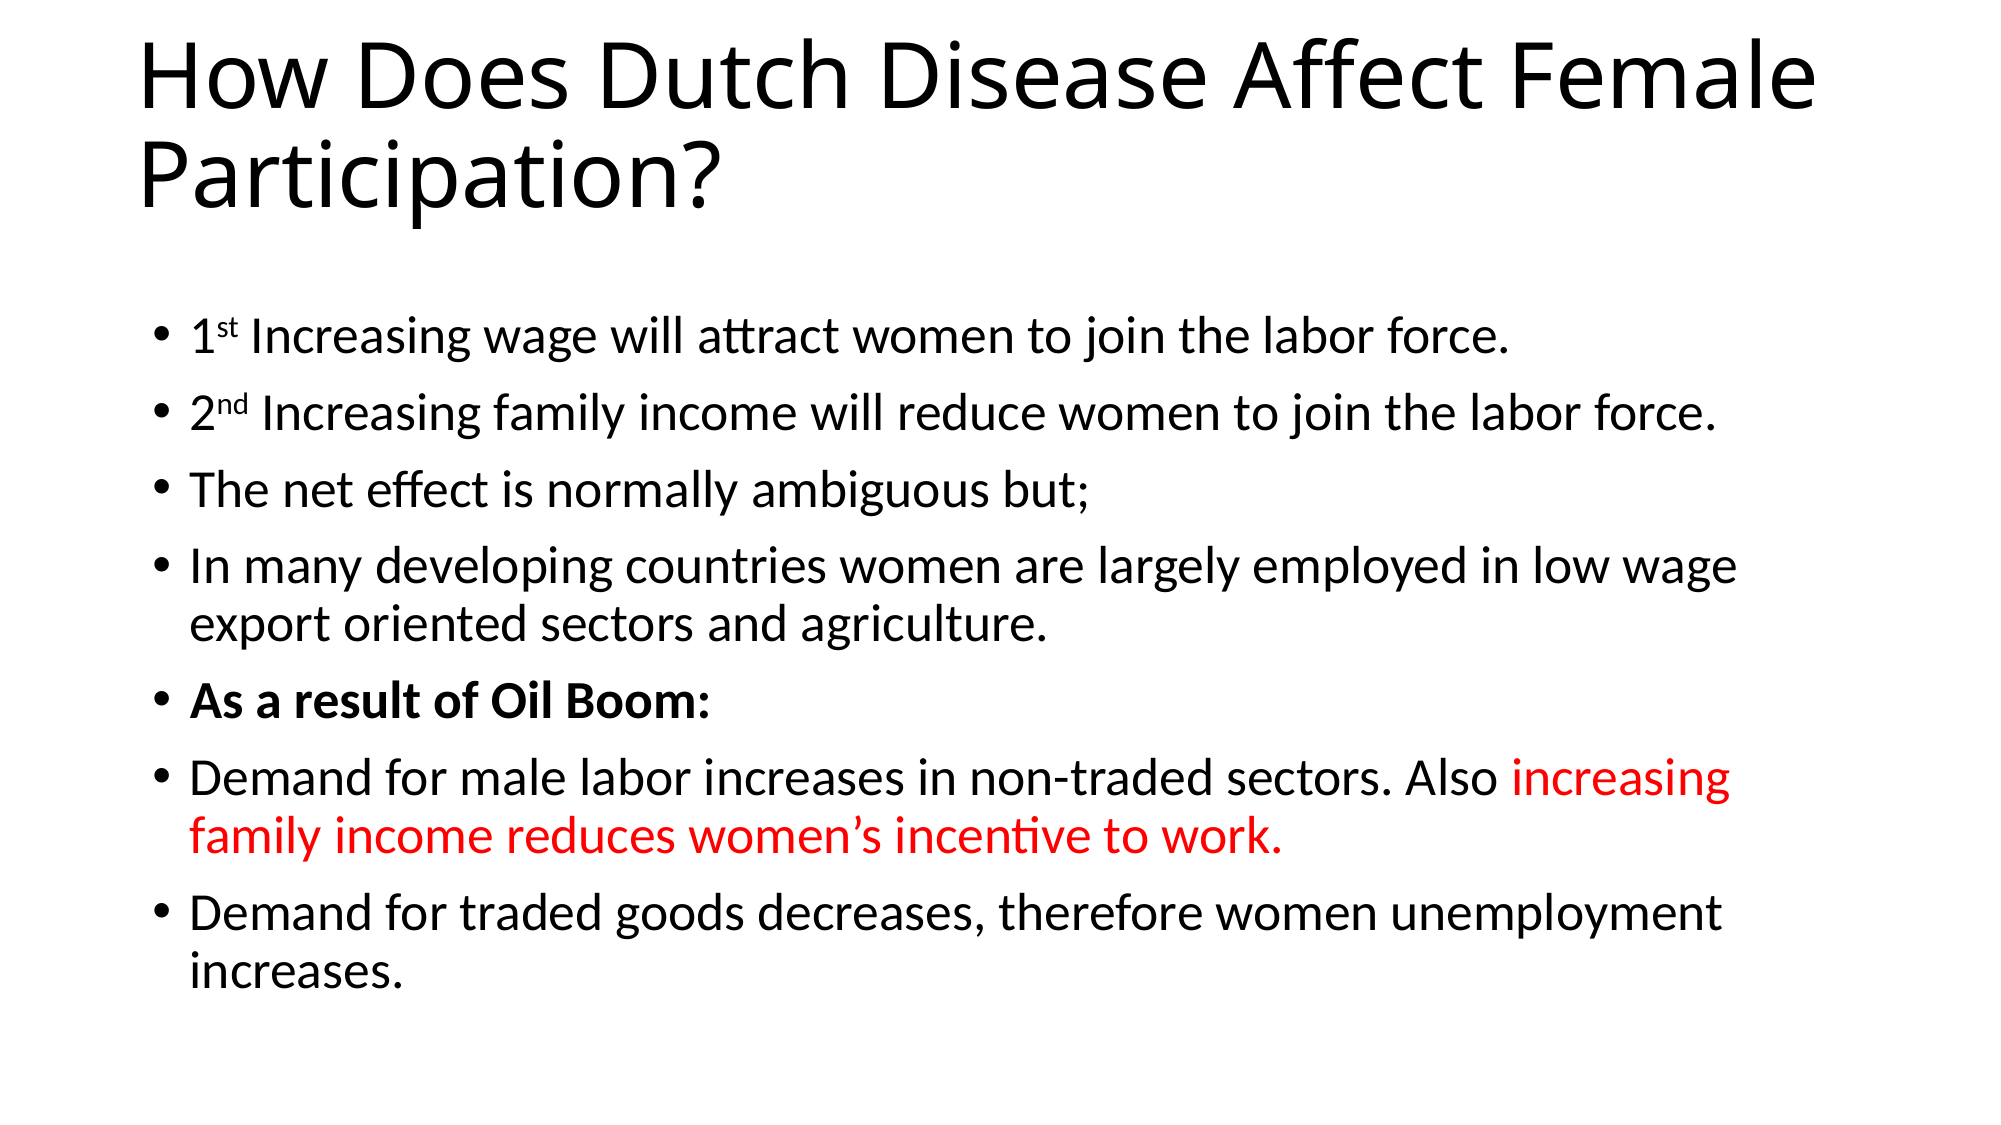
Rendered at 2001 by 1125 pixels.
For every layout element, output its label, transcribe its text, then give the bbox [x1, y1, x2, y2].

title How Does Dutch Disease Affect Female Participation? [121, 19, 1847, 237]
list 1st Increasing wage will attract women to join the labor force. 2nd Increasing family income will reduce women to join the labor force. The net effect is normally ambiguous but; In many developing countries women are largely employed in low wage export oriented sectors and agriculture. As a result of Oil Boom: Demand for male labor increases in non-traded sectors. Also increasing family income reduces women’s incentive to work. Demand for traded goods decreases, therefore women unemployment increases. [137, 299, 1863, 1014]
